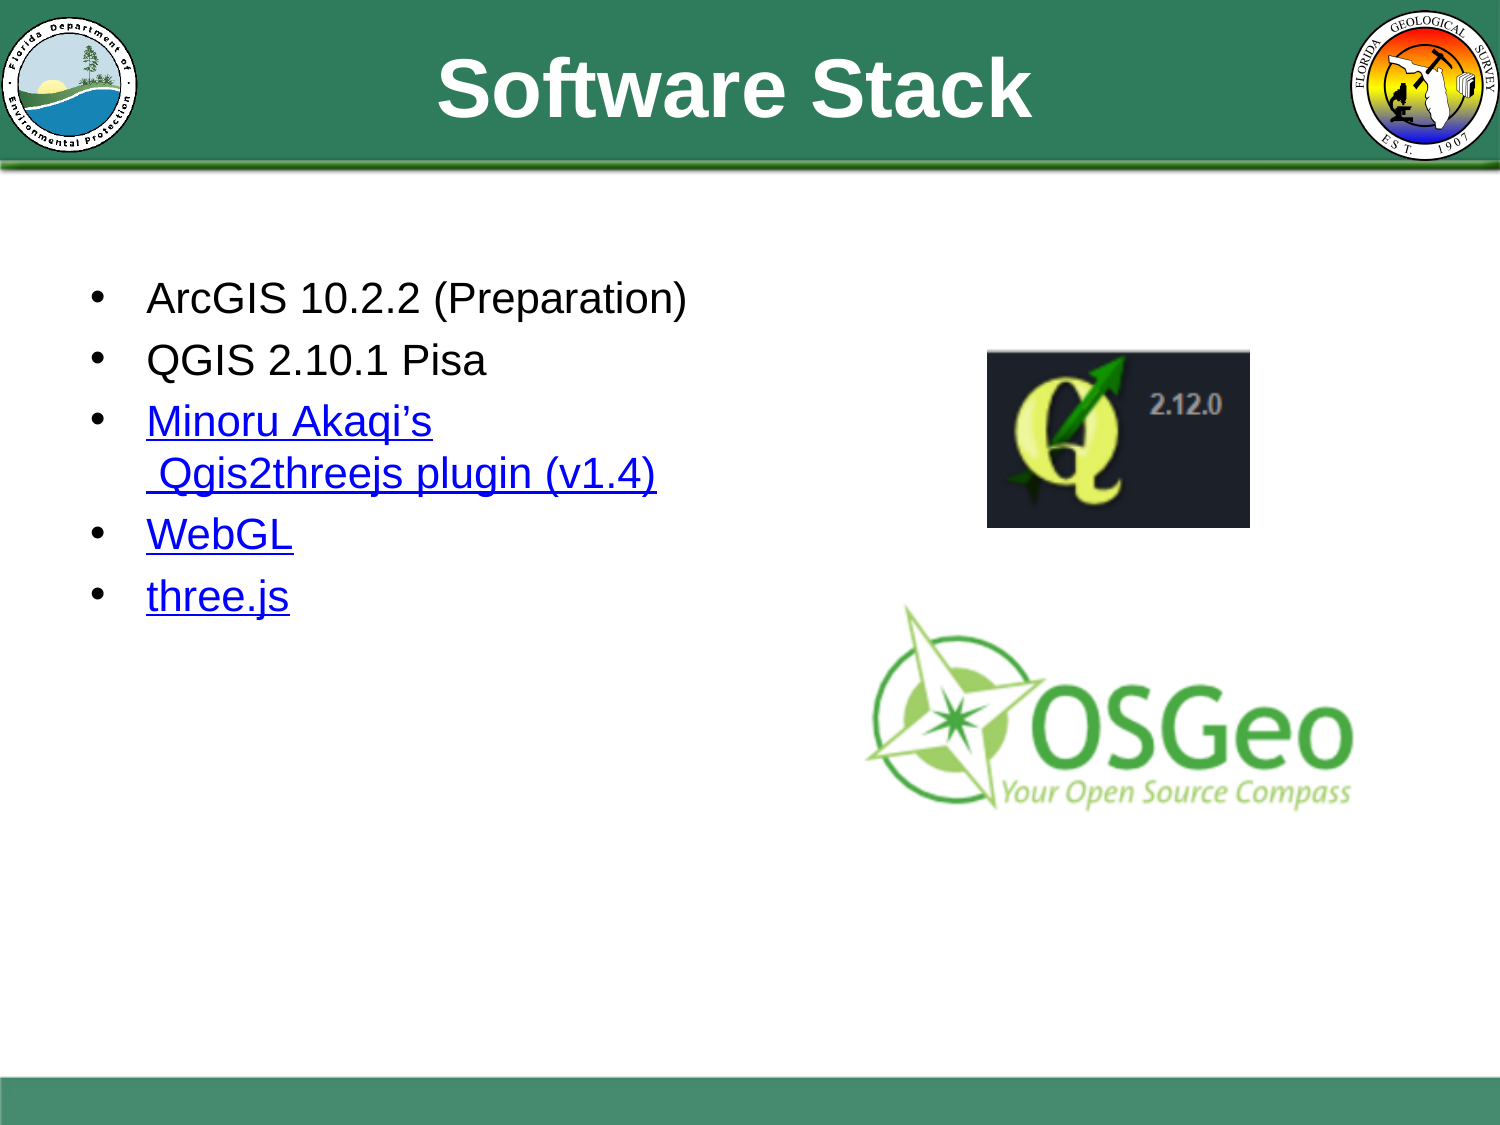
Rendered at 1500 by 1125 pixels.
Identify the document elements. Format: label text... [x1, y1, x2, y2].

picture [0, 0, 1500, 1125]
title Software Stack [159, 7, 1310, 161]
list ArcGIS 10.2.2 (Preparation) QGIS 2.10.1 Pisa Minoru Akaqi’s Qgis2threejs plugin (v1.4) WebGL three.js [75, 262, 738, 1005]
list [987, 349, 1251, 529]
